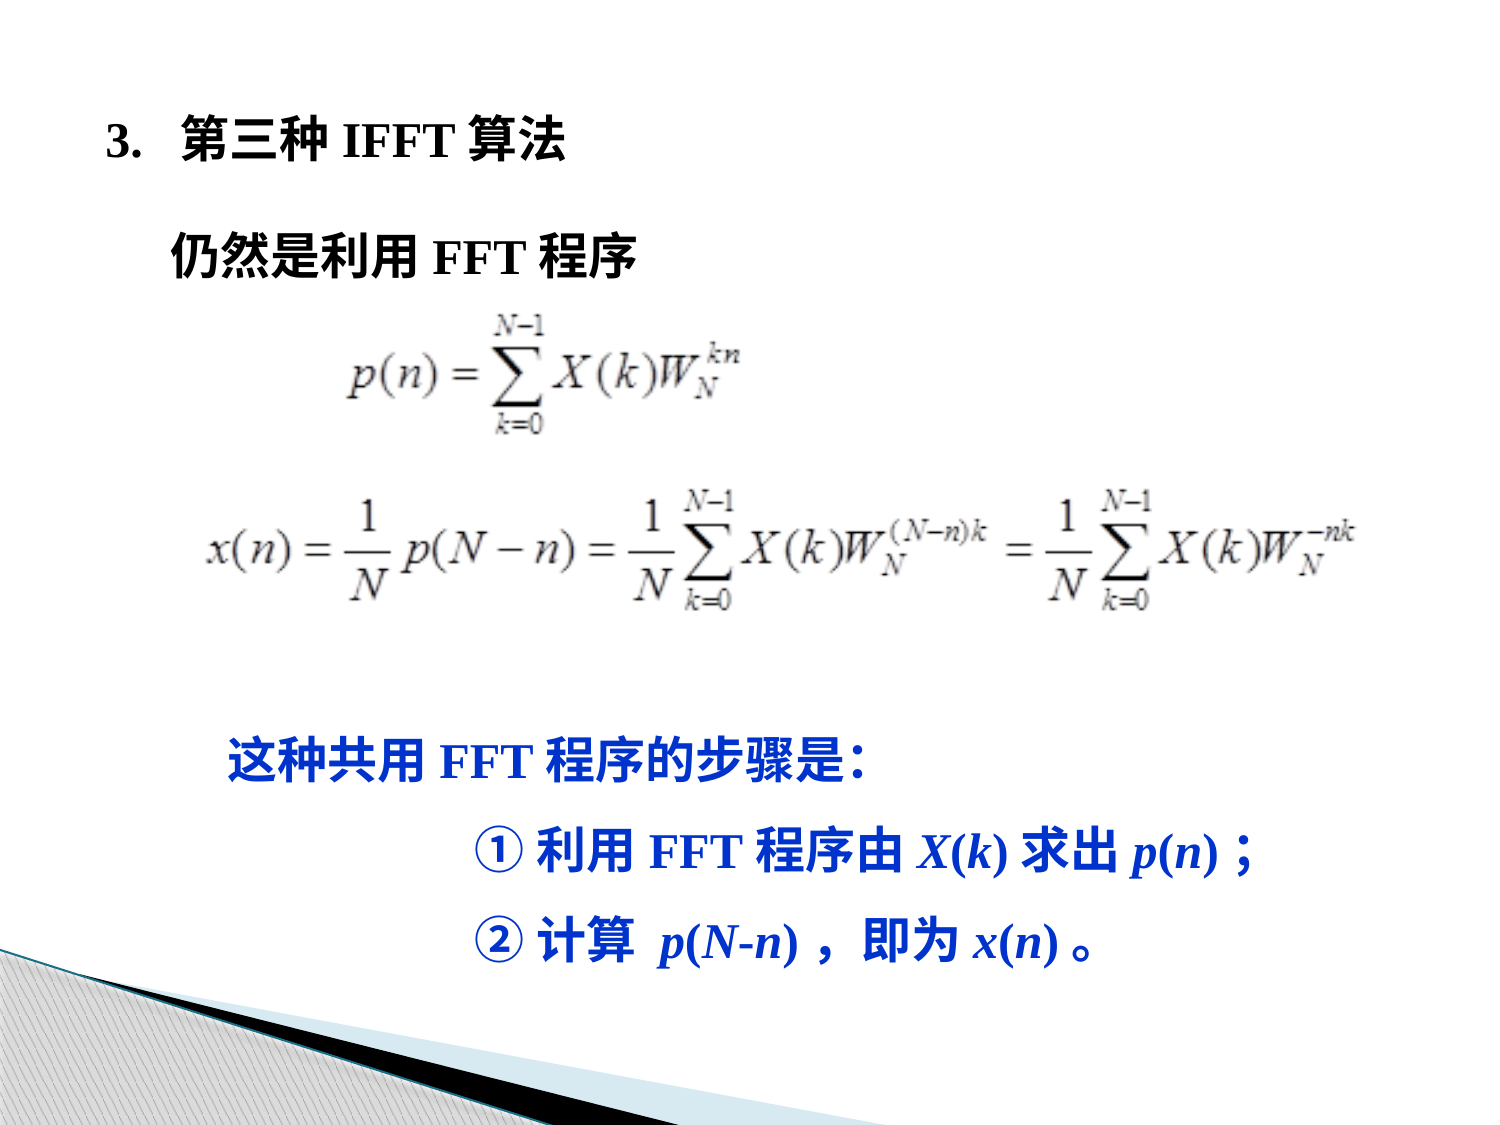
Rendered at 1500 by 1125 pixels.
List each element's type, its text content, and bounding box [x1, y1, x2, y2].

text_box 3. 第三种IFFT算法 [90, 70, 583, 175]
text_box 仍然是利用FFT程序 [155, 187, 654, 293]
text_box 这种共用FFT程序的步骤是： ①利用FFT程序由X(k)求出p(n)； ②计算 p(N-n)，即为x(n)。 [212, 691, 1296, 977]
picture [198, 480, 1367, 622]
picture [339, 304, 754, 446]
